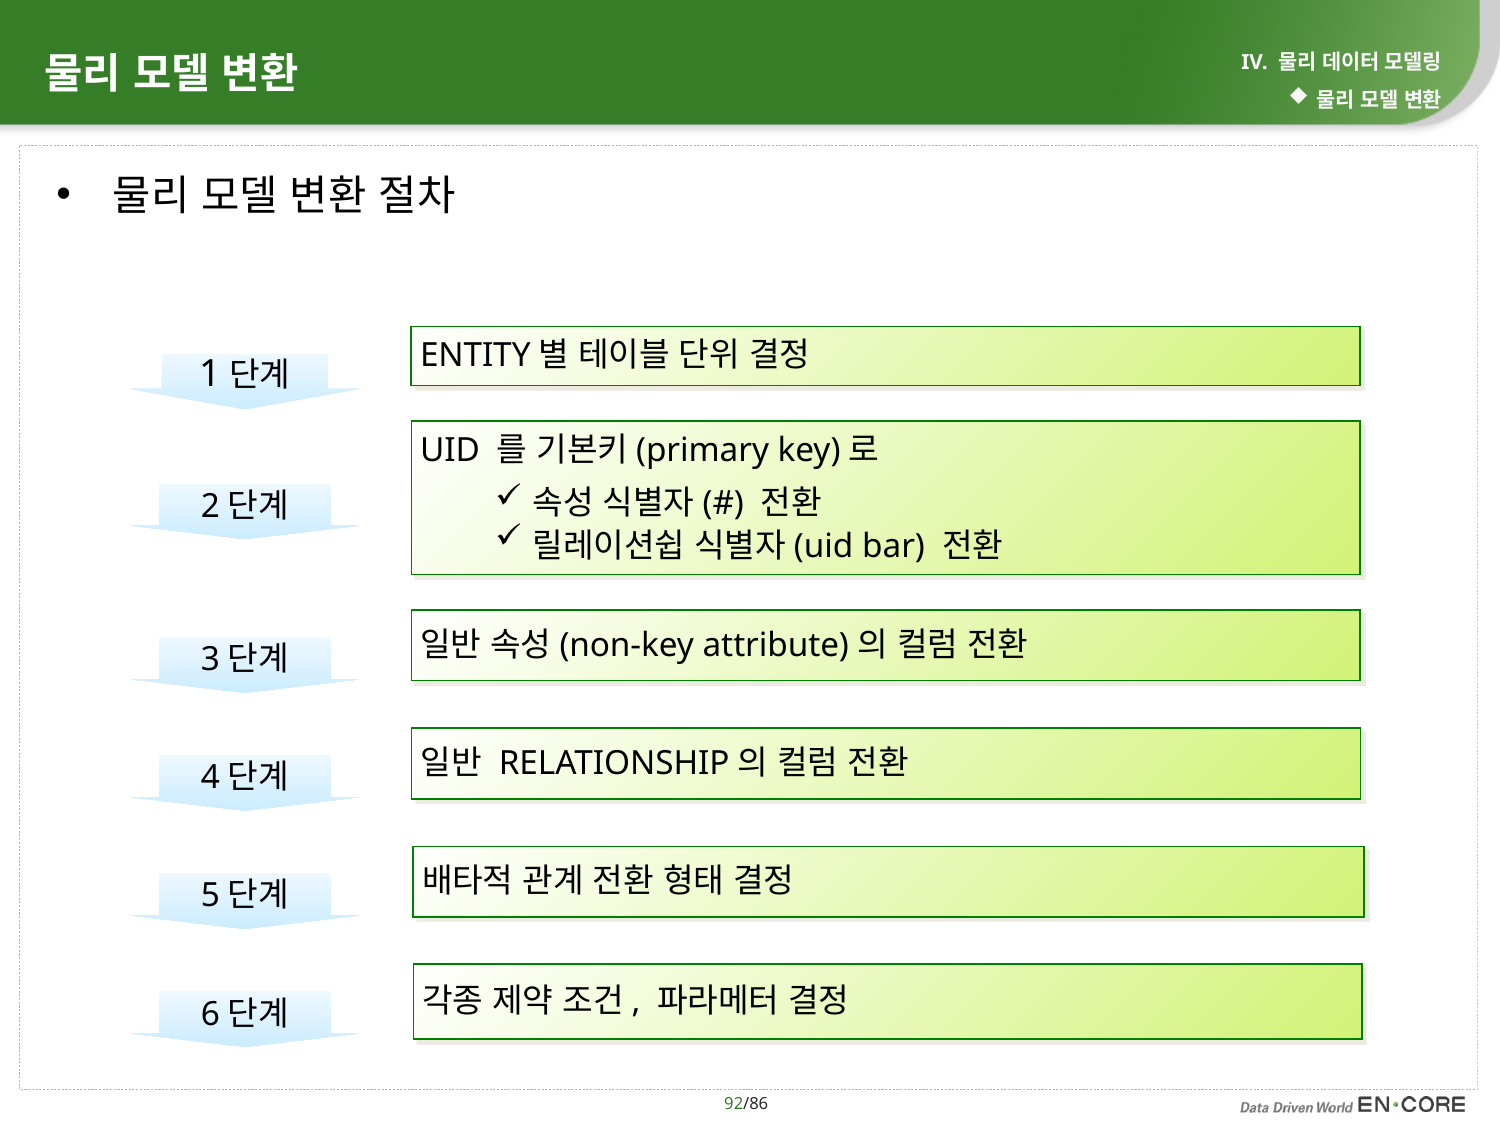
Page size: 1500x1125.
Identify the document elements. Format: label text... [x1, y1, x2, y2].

picture [0, 0, 1500, 1125]
text_box ENTITY별 테이블 단위 결정 [411, 326, 1360, 386]
text_box 6단계 [130, 991, 360, 1047]
text_box 2단계 [130, 483, 360, 540]
text_box 4단계 [130, 755, 360, 811]
text_box 3단계 [130, 637, 360, 693]
text_box 배타적 관계 전환 형태 결정 [413, 846, 1365, 917]
text_box 각종 제약 조건, 파라메터 결정 [413, 964, 1362, 1040]
text_box 일반 RELATIONSHIP의 컬럼 전환 [411, 728, 1361, 799]
text_box 1단계 [130, 353, 360, 410]
text_box IV. 물리 데이터 모델링 물리 모델 변환 [1163, 19, 1457, 130]
text_box 일반 속성(non-key attribute)의 컬럼 전환 [411, 609, 1361, 681]
text_box UID 를 기본키(primary key)로 속성 식별자(#) 전환 릴레이션쉽 식별자(uid bar) 전환 [411, 420, 1361, 575]
title 물리 모델 변환 [29, 19, 1163, 126]
list 물리 모델 변환 절차 [41, 160, 1392, 904]
text_box 5단계 [130, 873, 360, 929]
